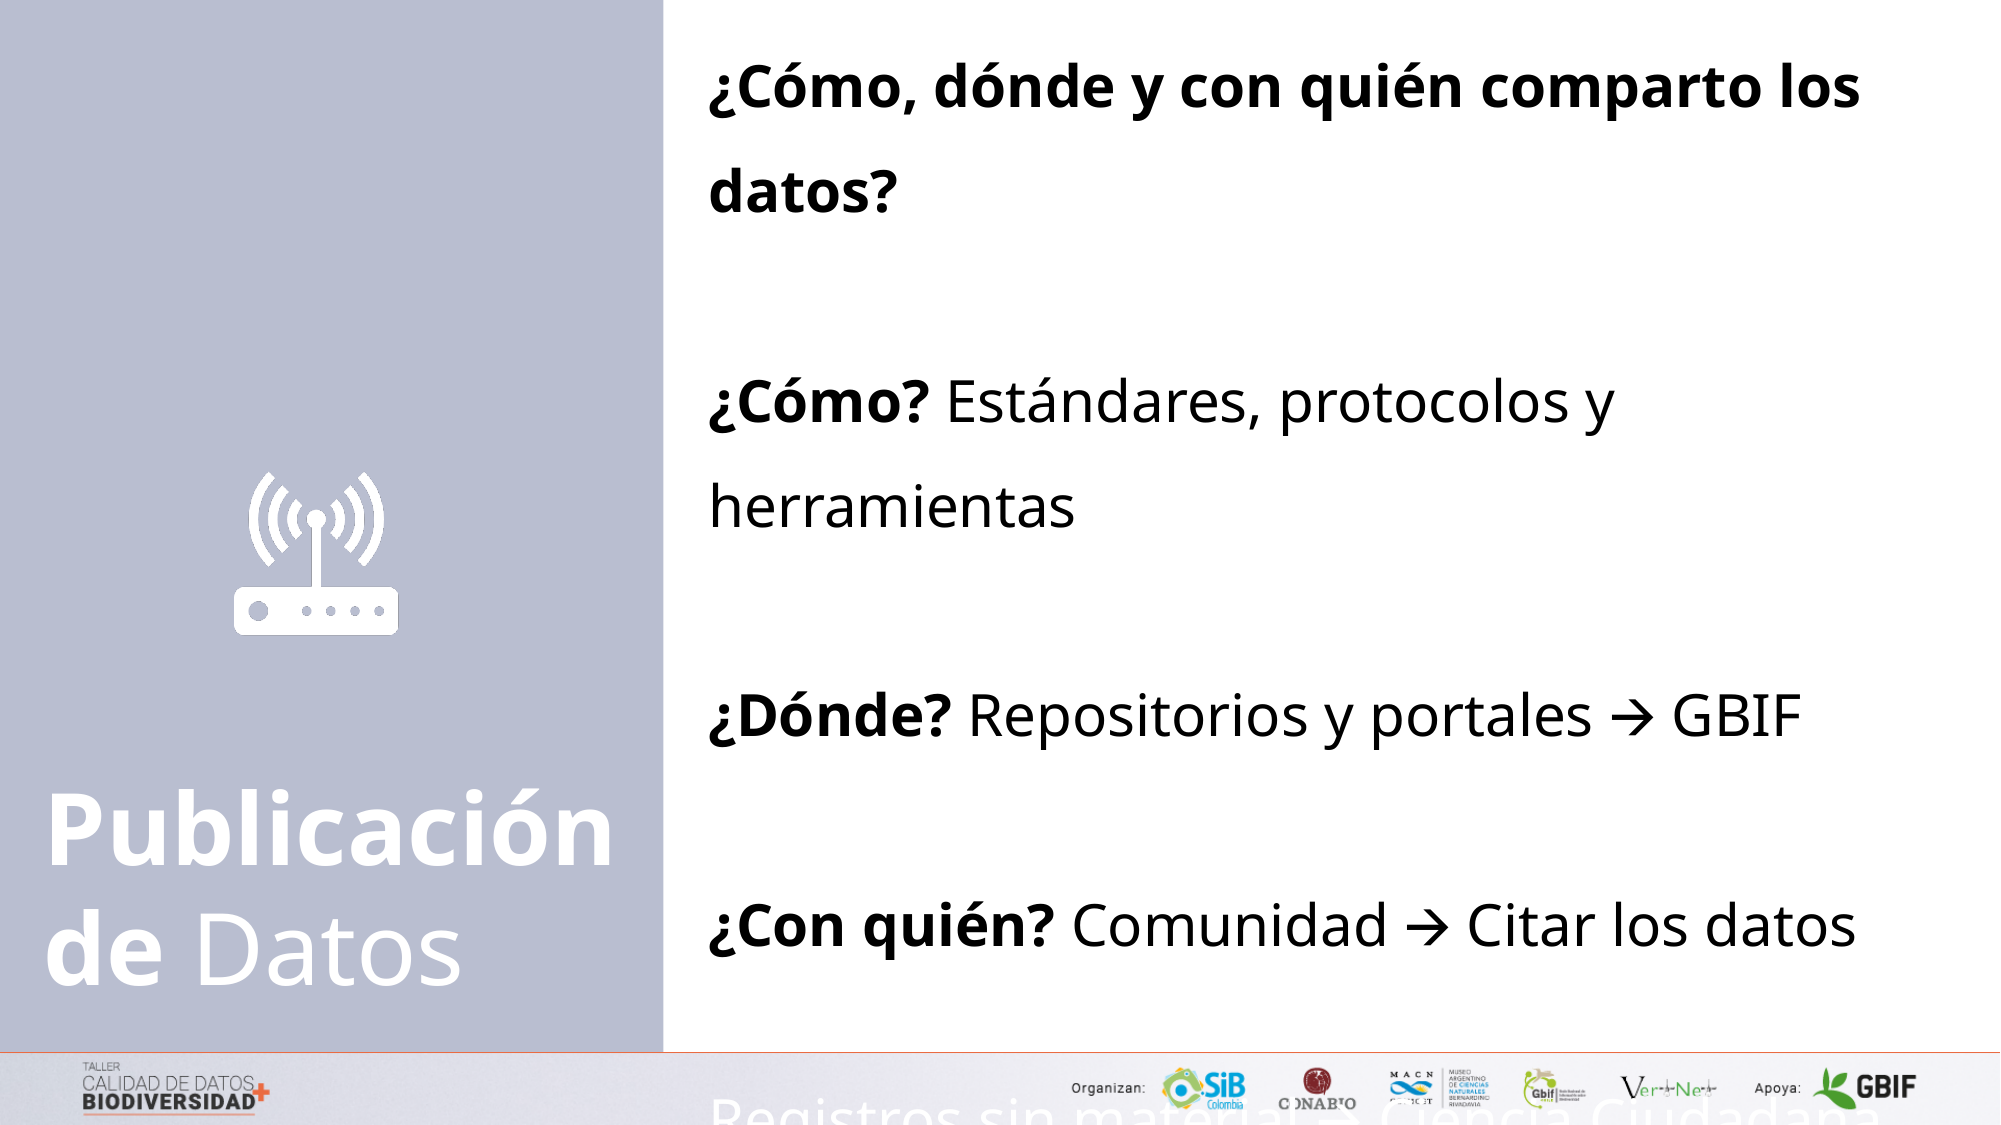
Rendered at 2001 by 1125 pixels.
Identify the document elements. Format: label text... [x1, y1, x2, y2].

text_box [0, 0, 664, 1050]
picture [0, 1051, 2000, 1125]
text_box ¿Cómo, dónde y con quién comparto los datos? ¿Cómo? Estándares, protocolos y herramientas ¿Dónde? Repositorios y portales 🡪 GBIF ¿Con quién? Comunidad 🡪 Citar los datos Fotografías Registros sin material 🡪 Ciencia Ciudadana Colecta destructiva 🡪 Metagenómica [671, 298, 2000, 974]
picture [200, 437, 432, 669]
text_box Publicación de Datos [28, 757, 692, 1013]
